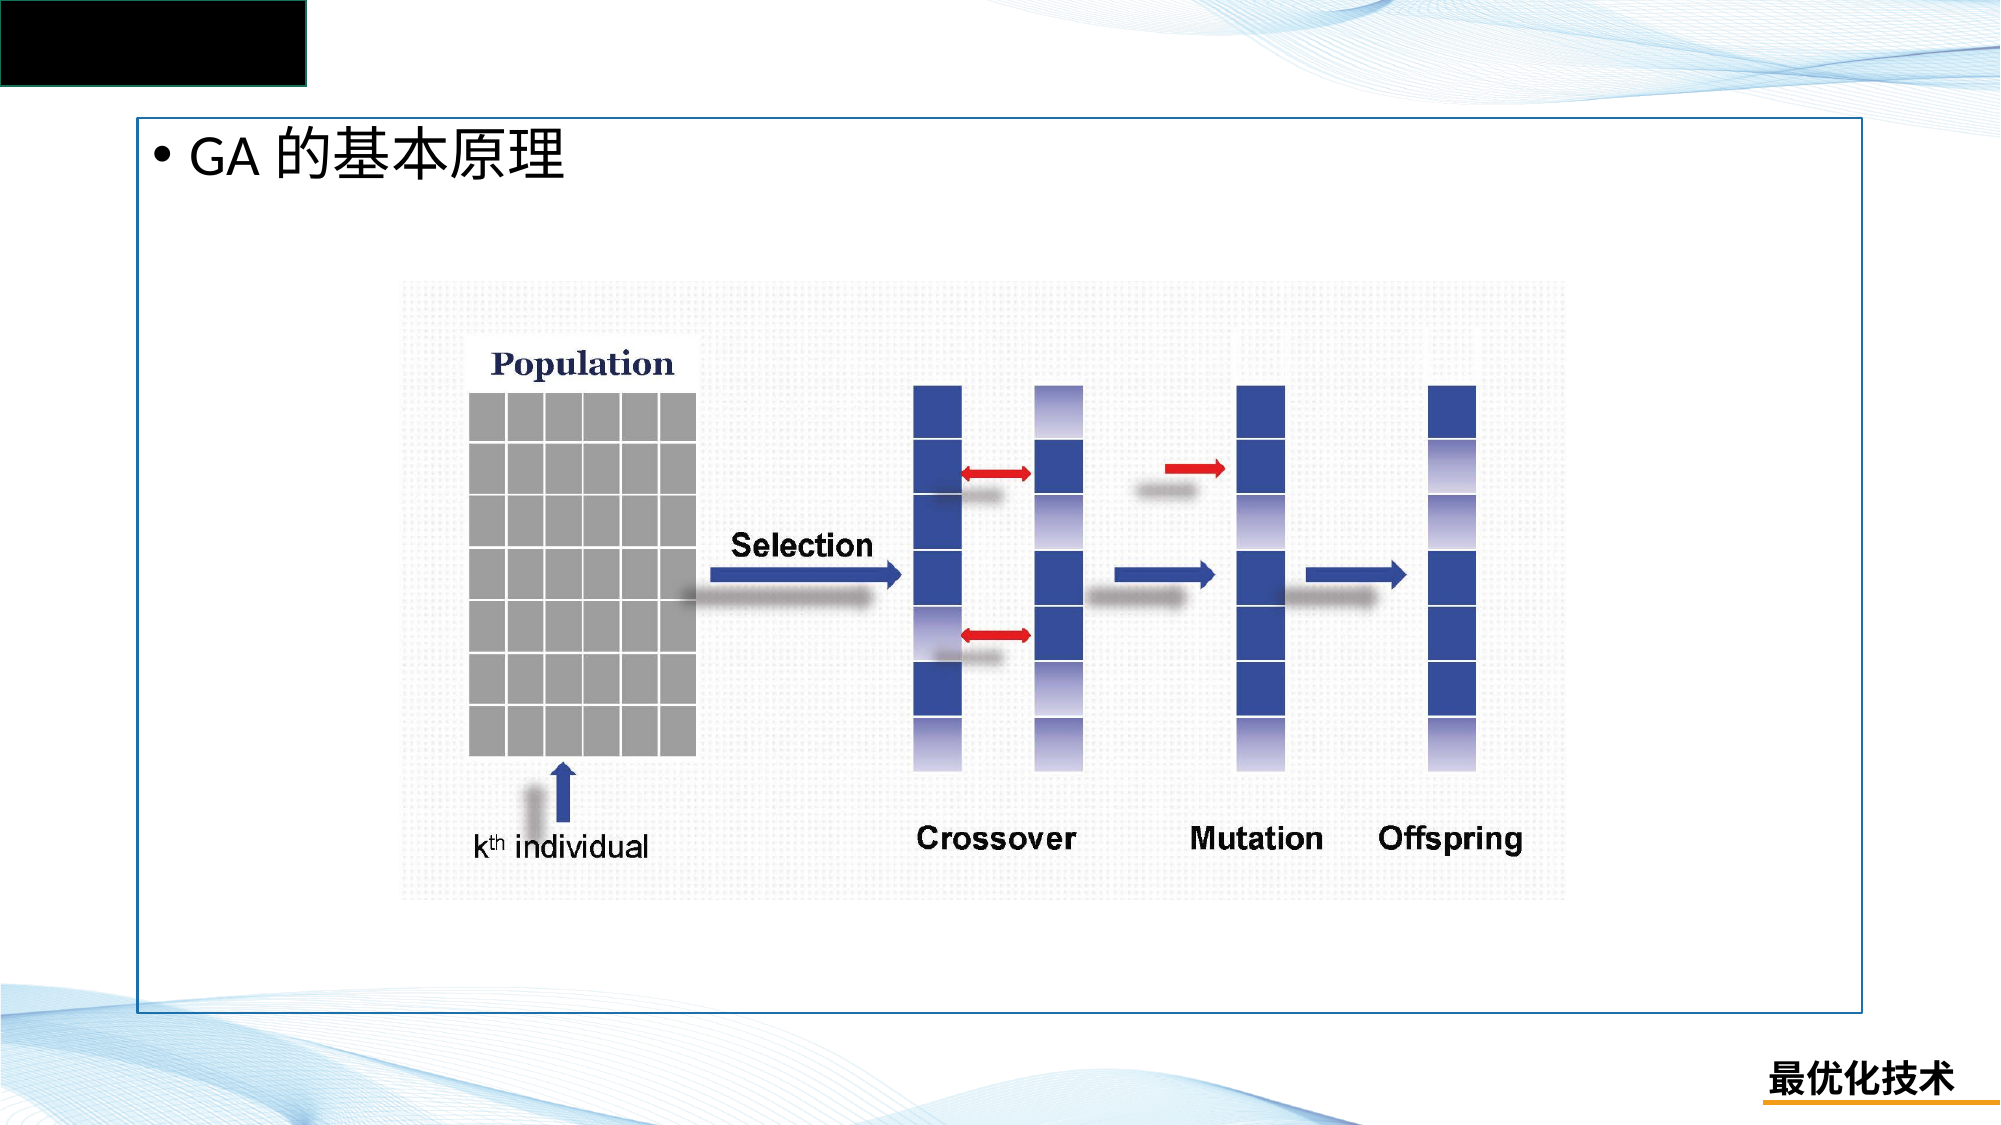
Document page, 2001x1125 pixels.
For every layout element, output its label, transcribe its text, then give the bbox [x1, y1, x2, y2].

list GA的基本原理 [136, 117, 1863, 1014]
picture [399, 281, 1567, 900]
picture [2, 977, 1590, 1125]
picture [885, 1, 1999, 148]
